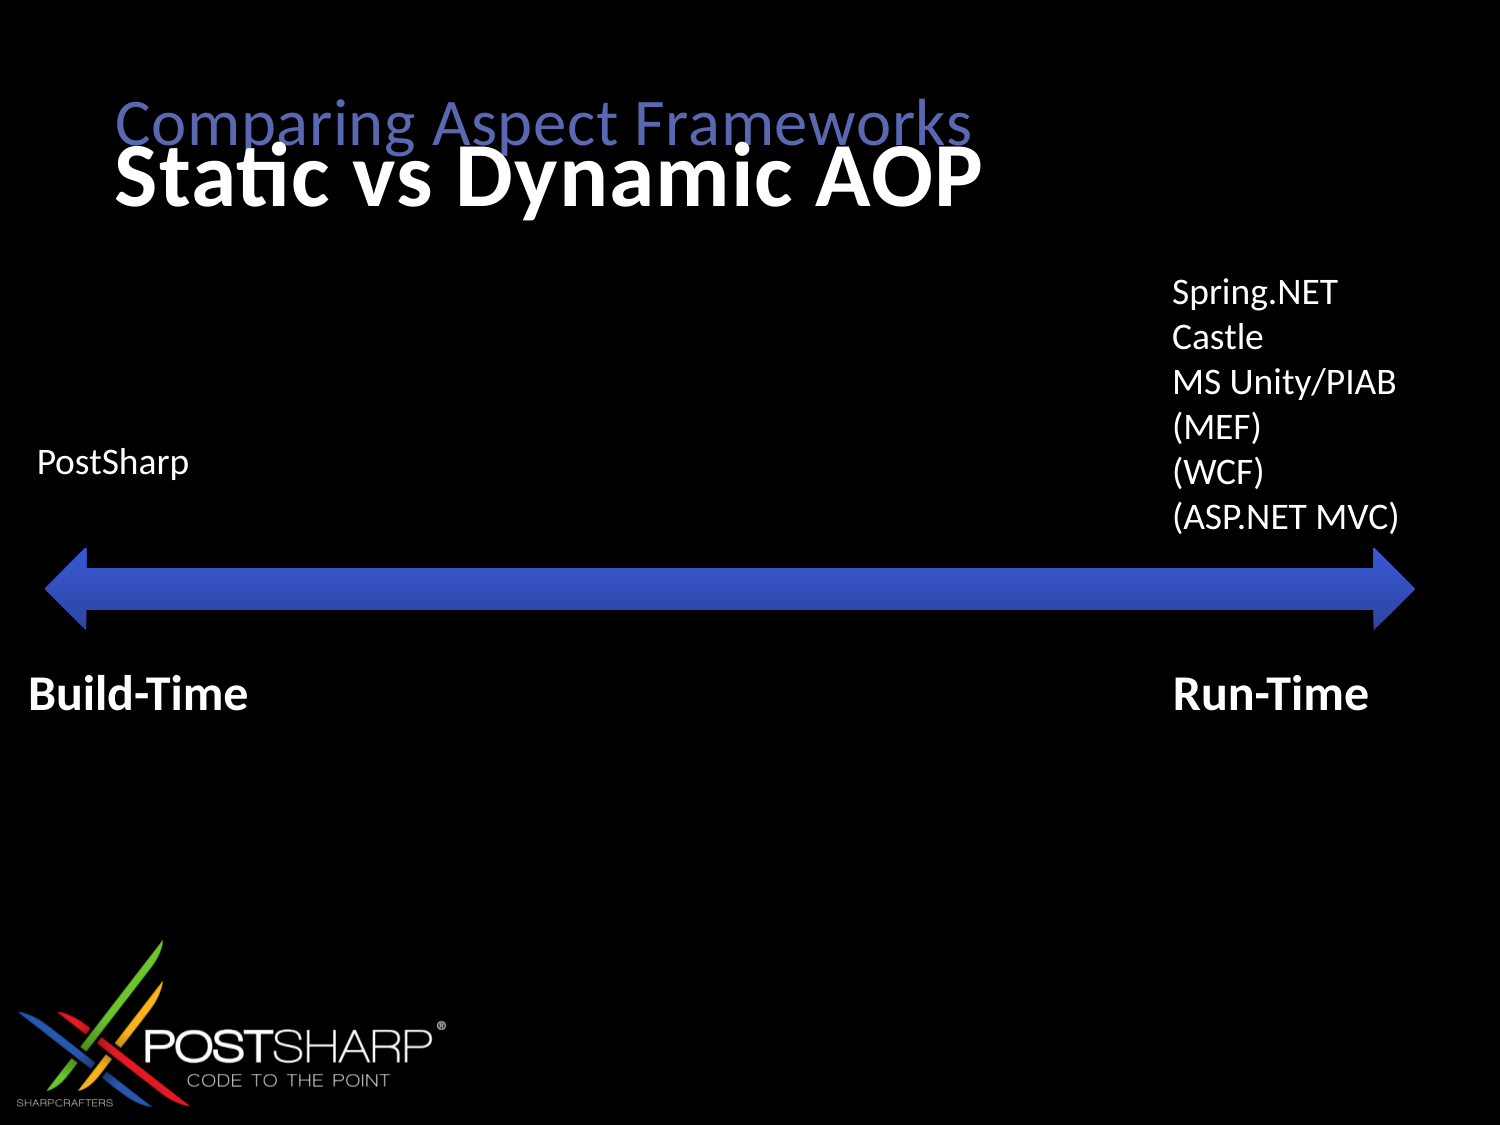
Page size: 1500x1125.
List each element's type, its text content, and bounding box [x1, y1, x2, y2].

text_box PostSharp [22, 429, 205, 490]
picture [17, 940, 446, 1107]
title Static vs Dynamic AOP [99, 45, 1400, 233]
text_box Run-Time [1158, 653, 1385, 729]
text_box Build-Time [13, 653, 264, 729]
text_box [44, 547, 1414, 631]
text_box Spring.NET Castle MS Unity/PIAB (MEF) (WCF) (ASP.NET MVC) [1157, 259, 1415, 590]
